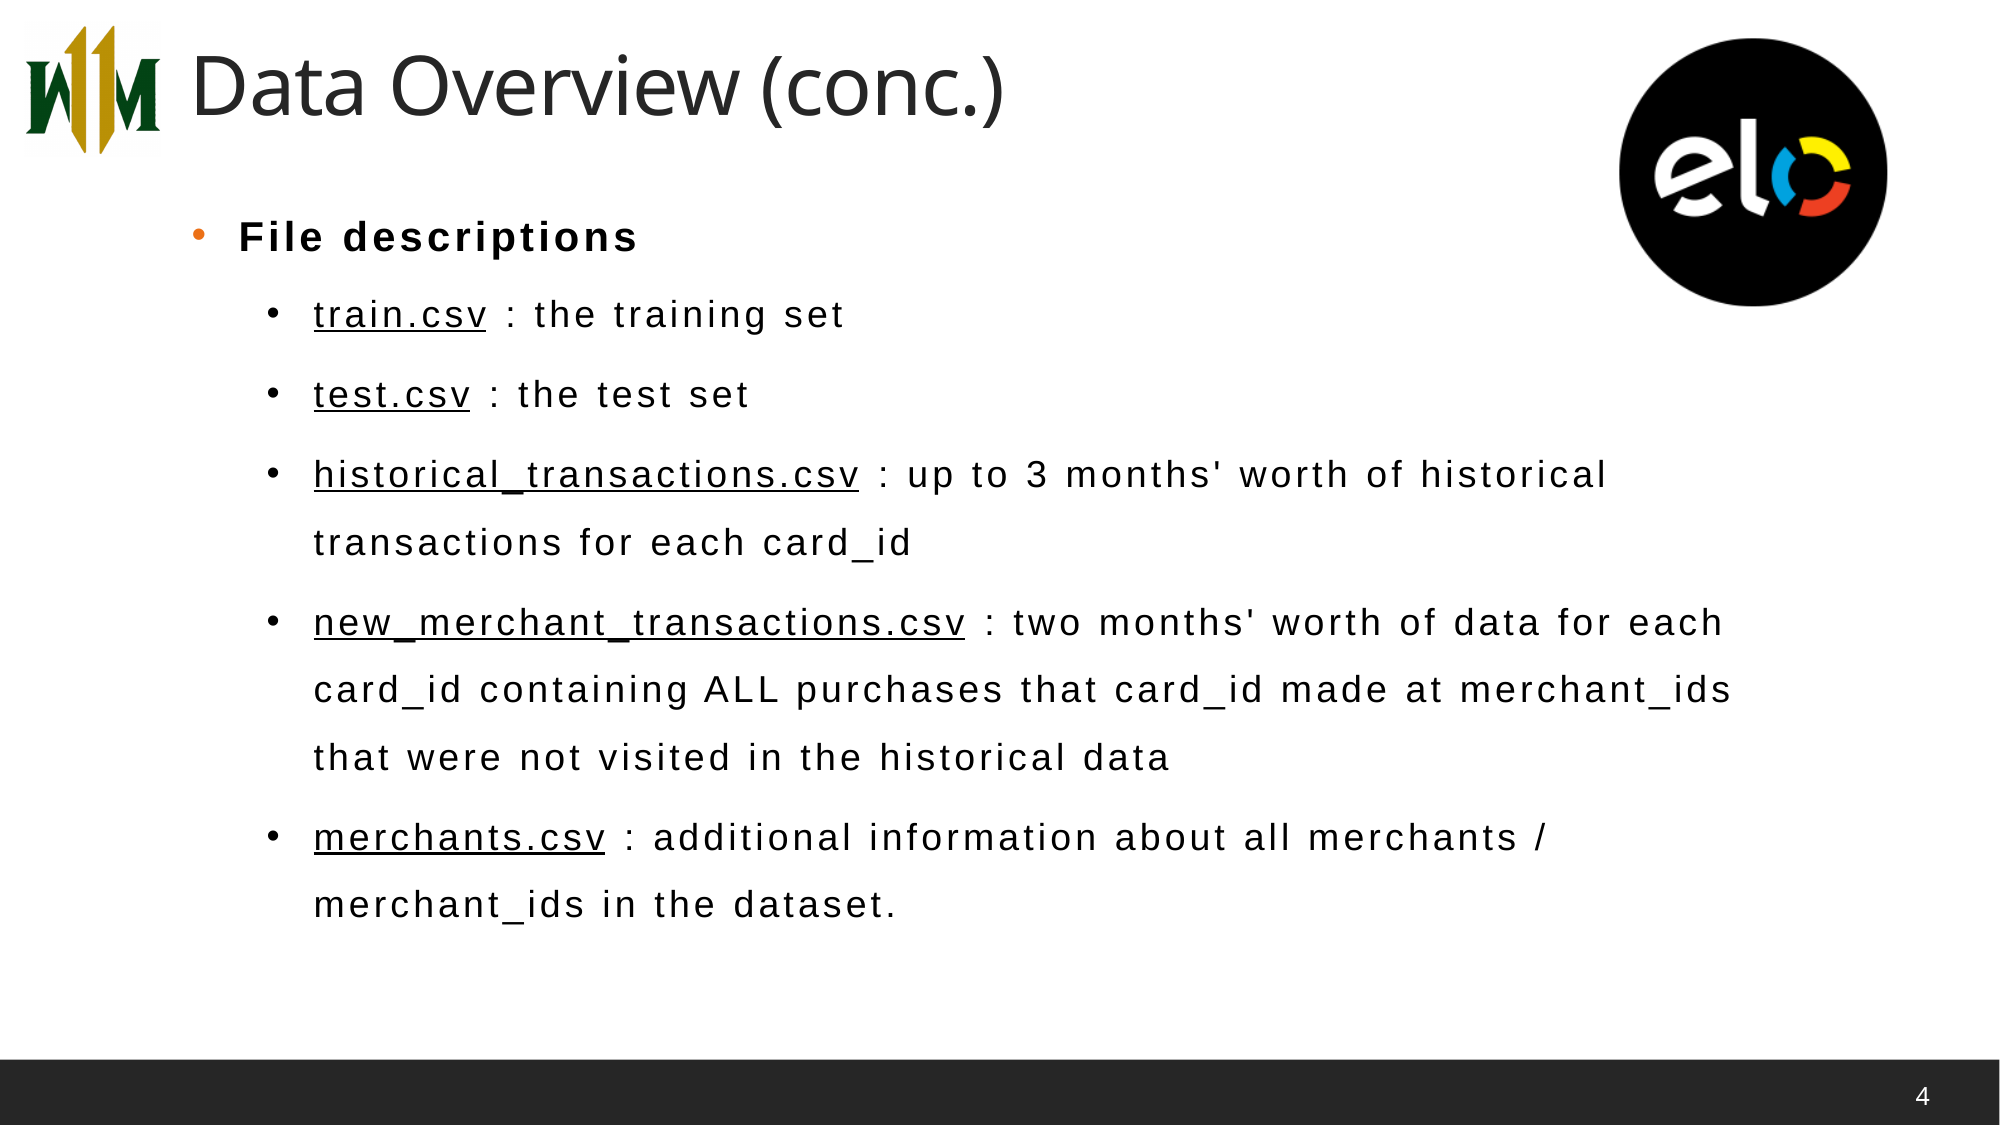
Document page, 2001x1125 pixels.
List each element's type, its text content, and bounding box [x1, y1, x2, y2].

title Data Overview (conc.) [174, 37, 1617, 142]
slide_number 4 [1858, 1067, 1987, 1125]
picture [1617, 36, 1890, 308]
list File descriptions train.csv : the training set test.csv : the test set historical_transactions.csv : up to 3 months' worth of historical transactions for each card_id new_merchant_transactions.csv : two months' worth of data for each card_id containing ALL purchases that card_id made at merchant_ids that were not visited in the historical data merchants.csv : additional information about all merchants / merchant_ids in the dataset. [176, 176, 1827, 1035]
picture [24, 21, 161, 157]
